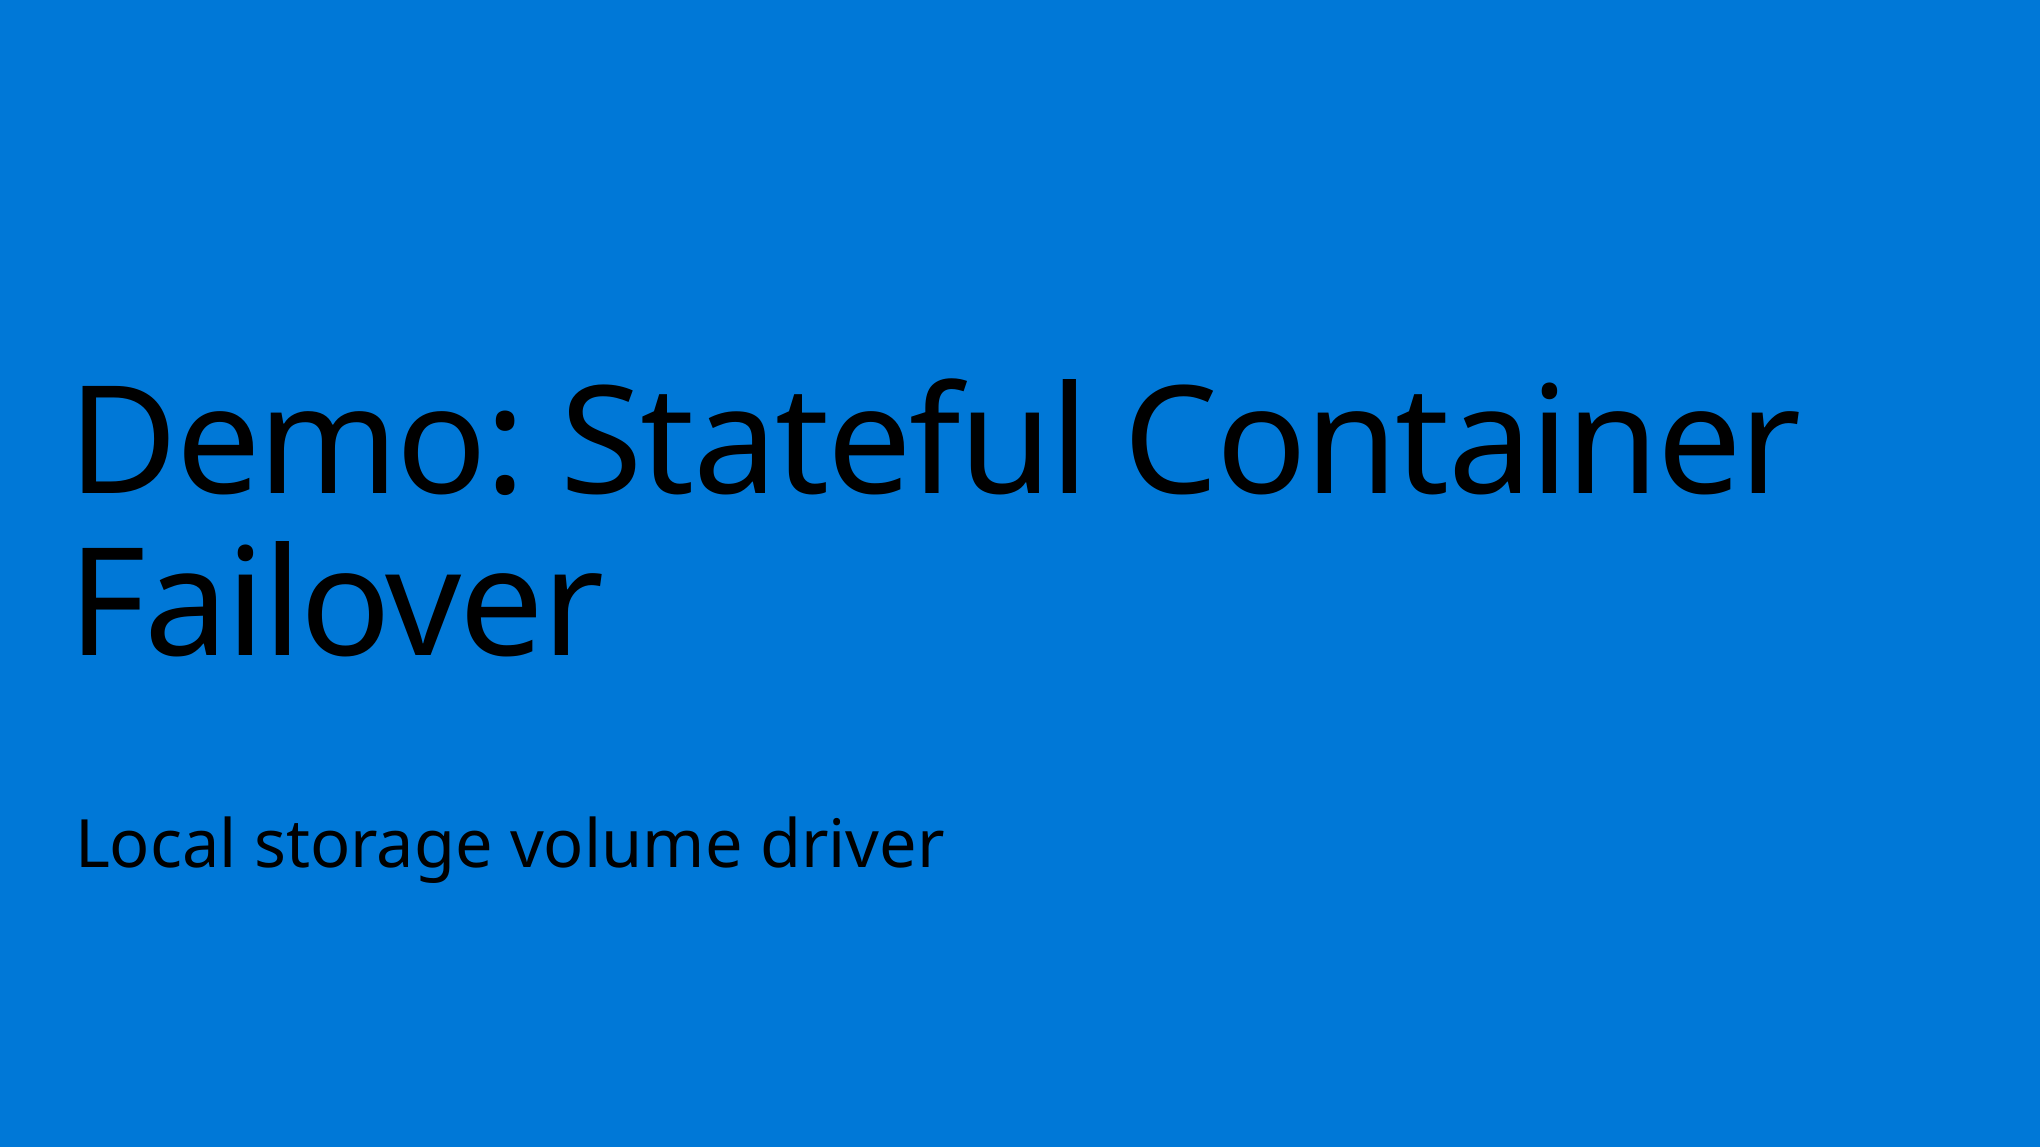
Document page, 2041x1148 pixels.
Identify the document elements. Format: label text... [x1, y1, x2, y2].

list Local storage volume driver [45, 786, 1870, 908]
title Demo: Stateful Container Failover [45, 348, 1921, 707]
